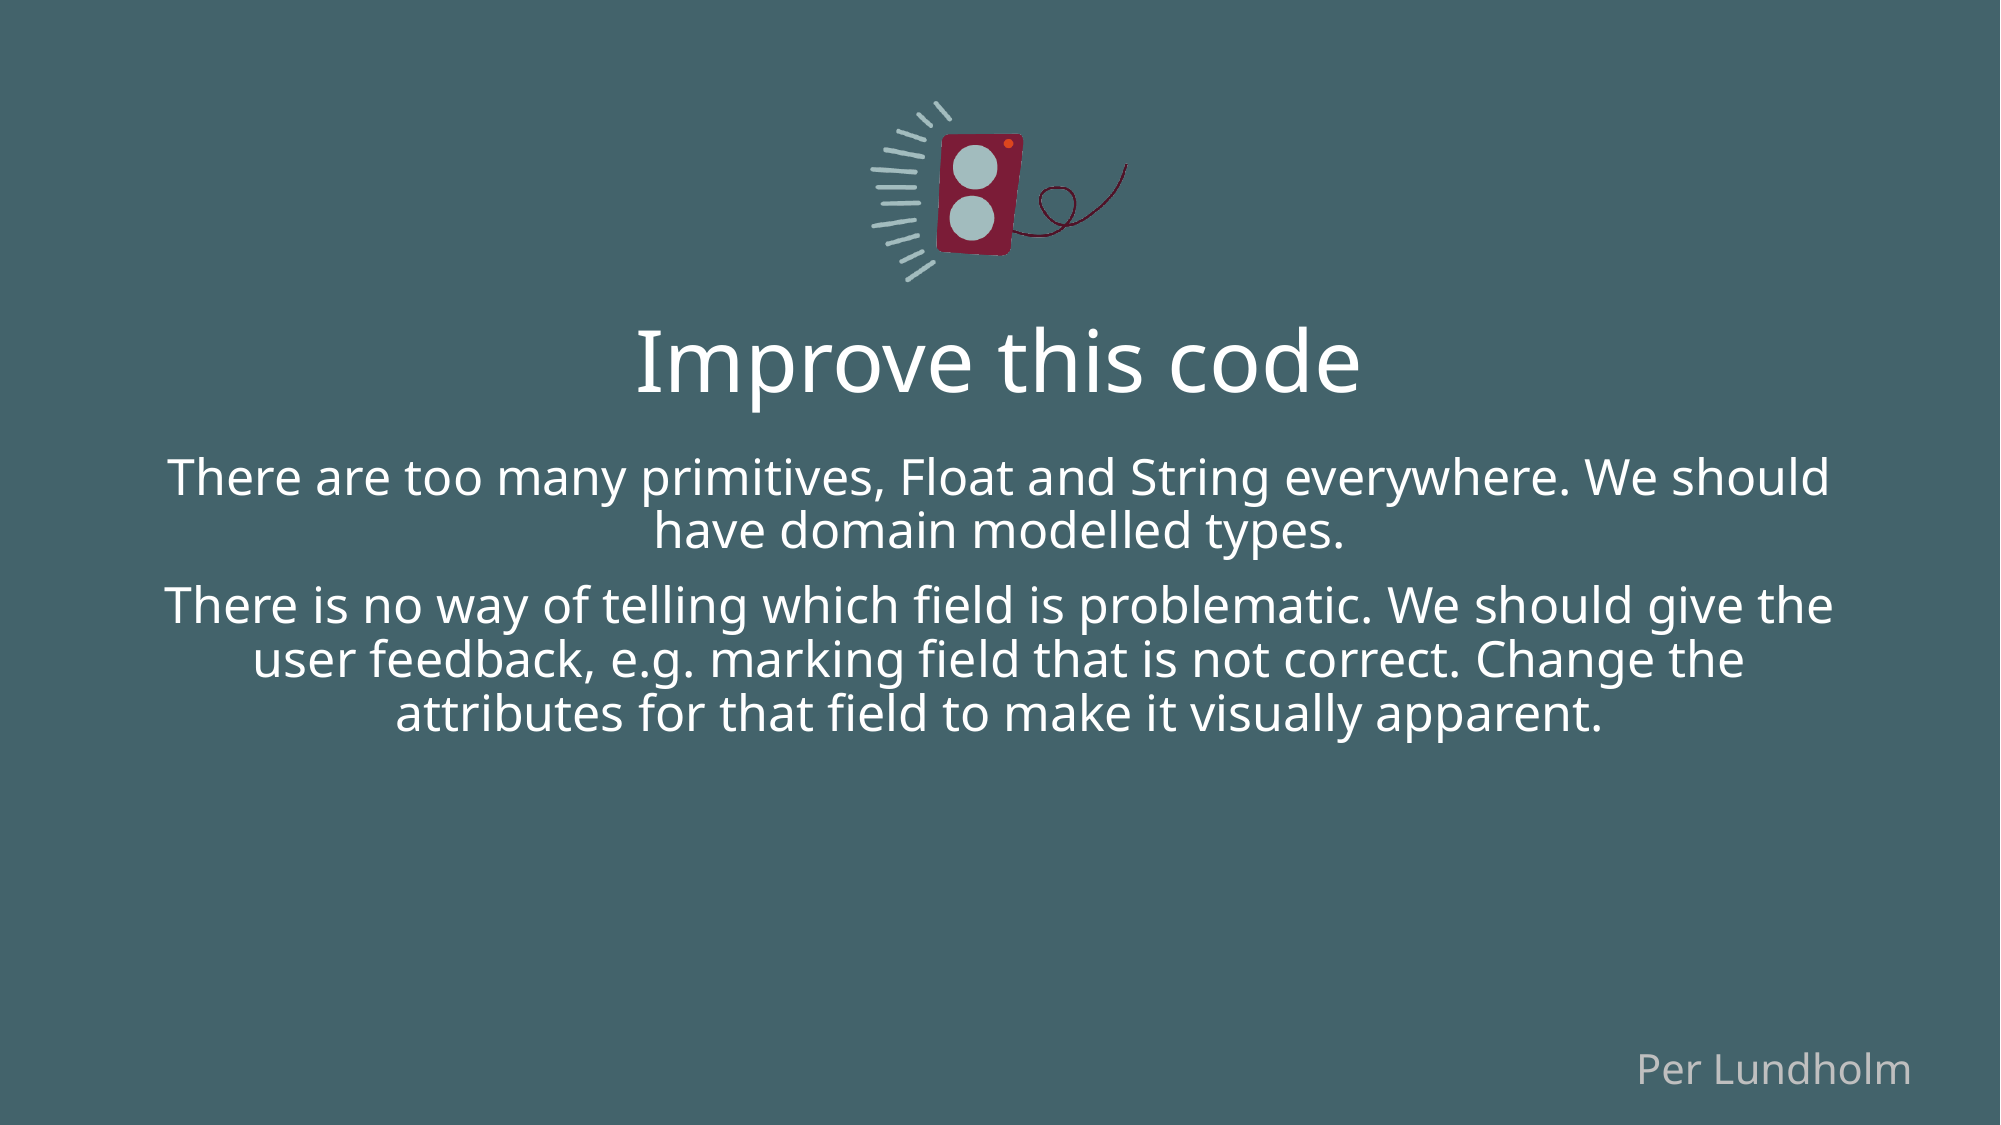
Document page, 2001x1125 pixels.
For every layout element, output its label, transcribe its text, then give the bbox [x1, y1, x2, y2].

footer Per Lundholm [1252, 1037, 1928, 1098]
picture [837, 64, 1163, 310]
title Improve this code [139, 310, 1861, 420]
list There are too many primitives, Float and String everywhere. We should have domain modelled types. There is no way of telling which field is problematic. We should give the user feedback, e.g. marking field that is not correct. Change the attributes for that field to make it visually apparent. [139, 444, 1861, 905]
